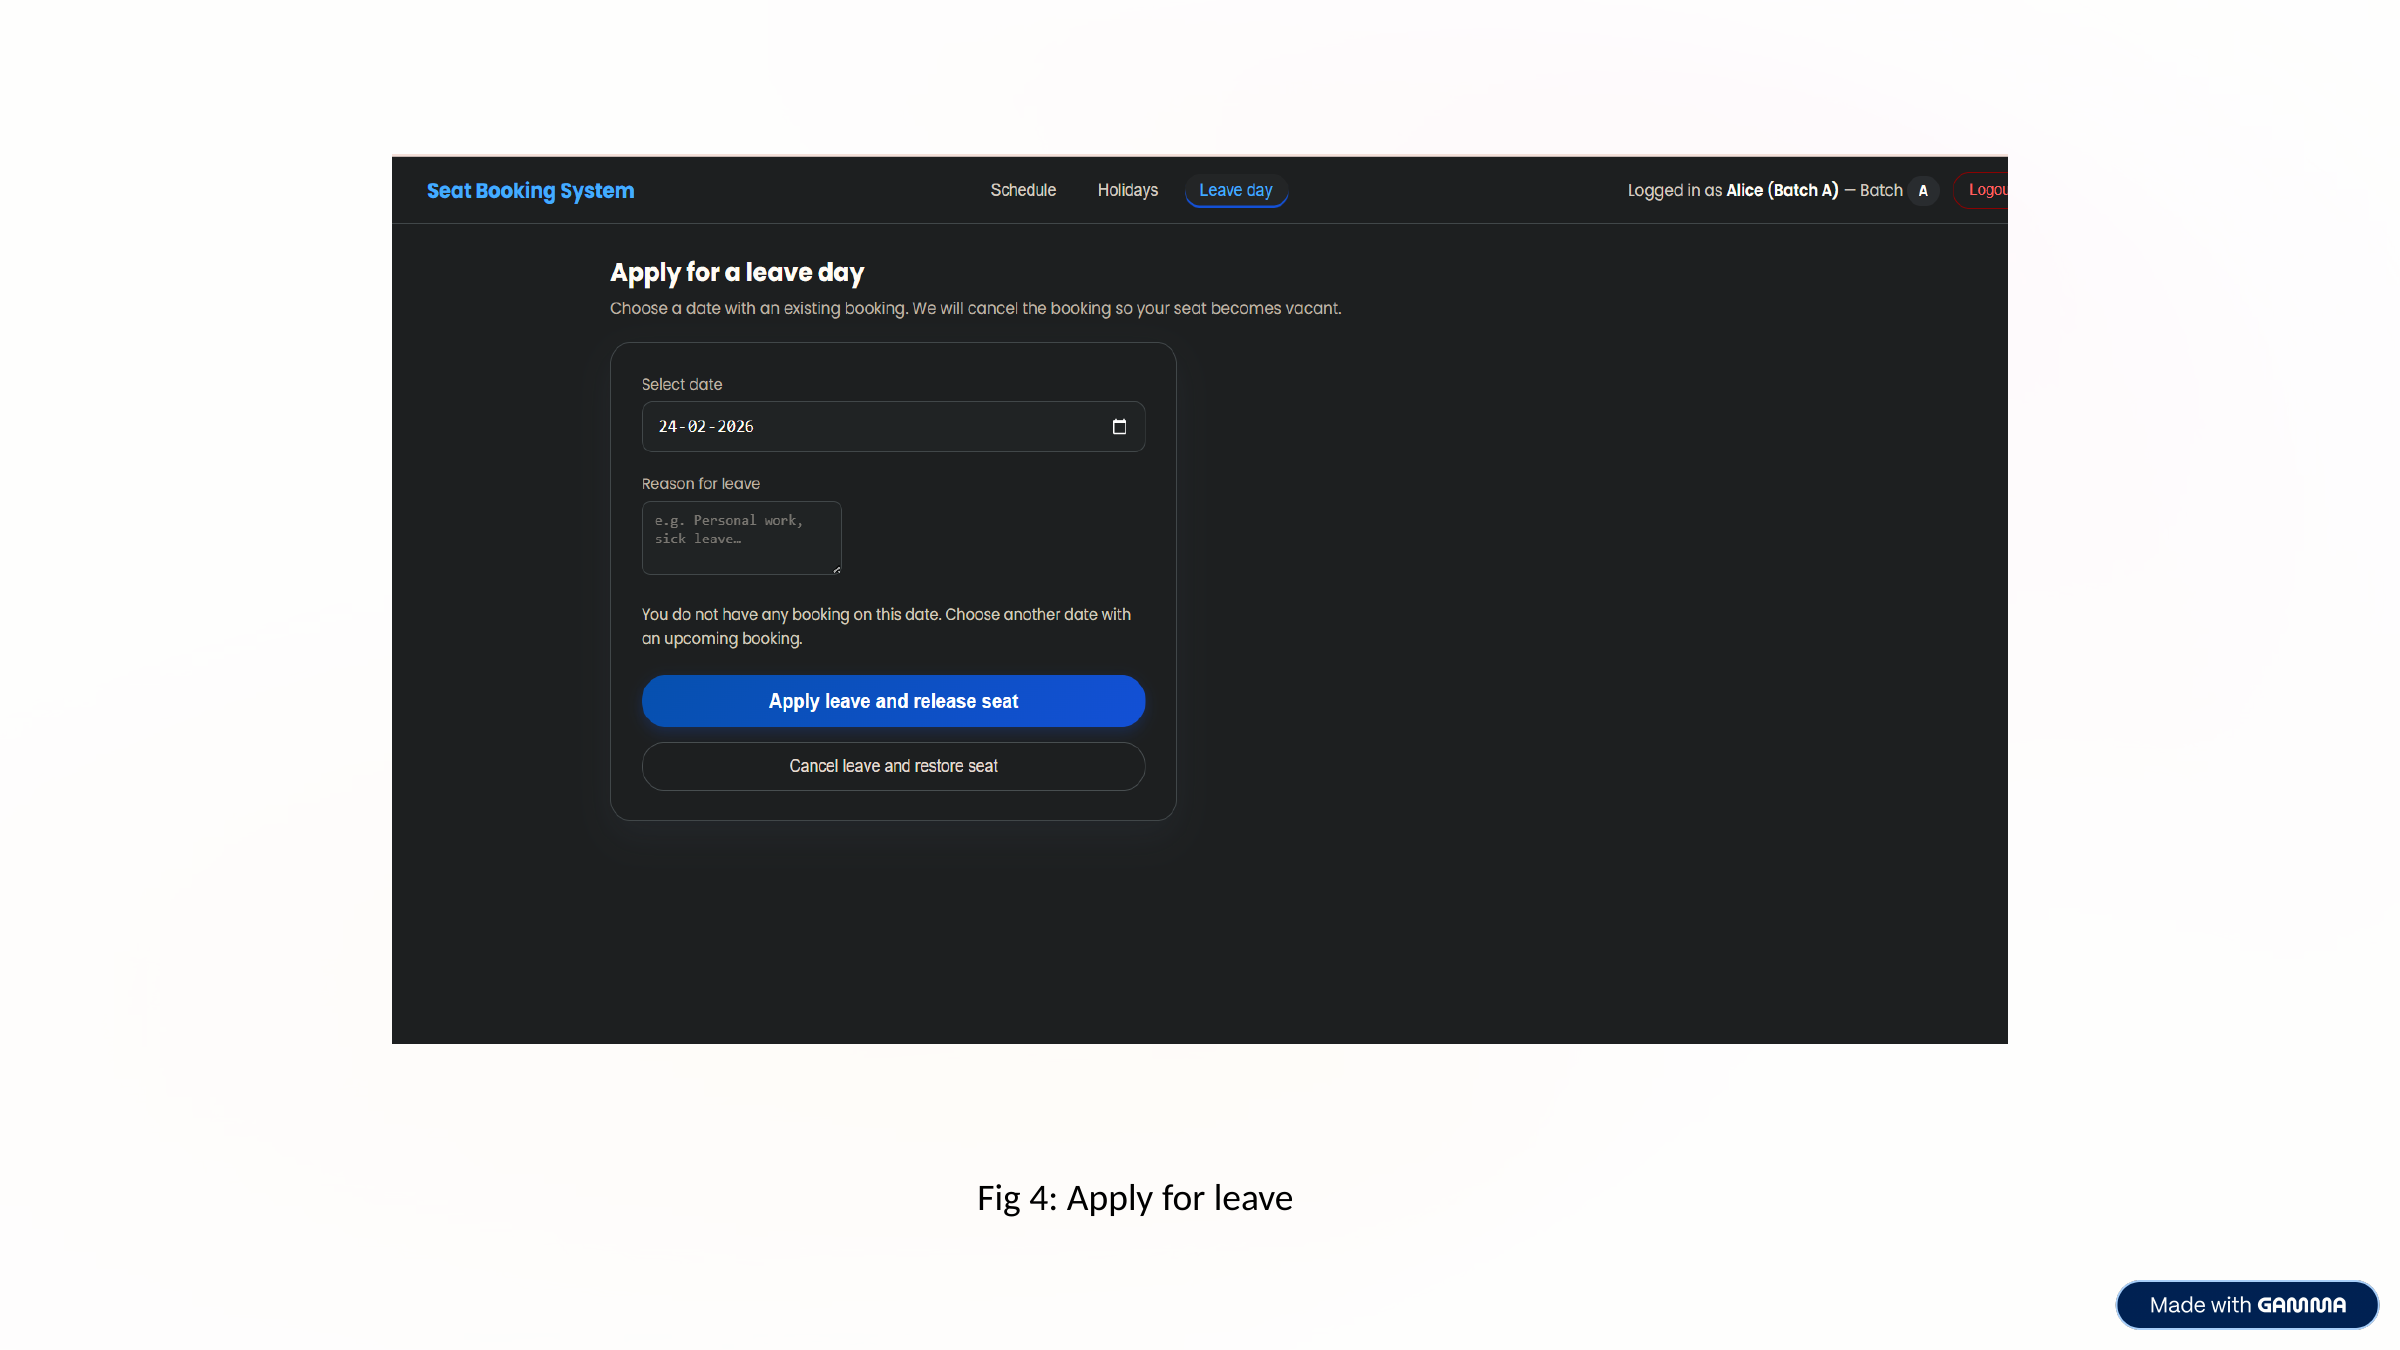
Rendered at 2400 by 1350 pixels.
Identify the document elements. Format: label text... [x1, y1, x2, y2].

text_box Fig 4: Apply for leave [962, 1165, 1605, 1226]
picture [392, 154, 2008, 1044]
picture [2106, 1271, 2389, 1339]
